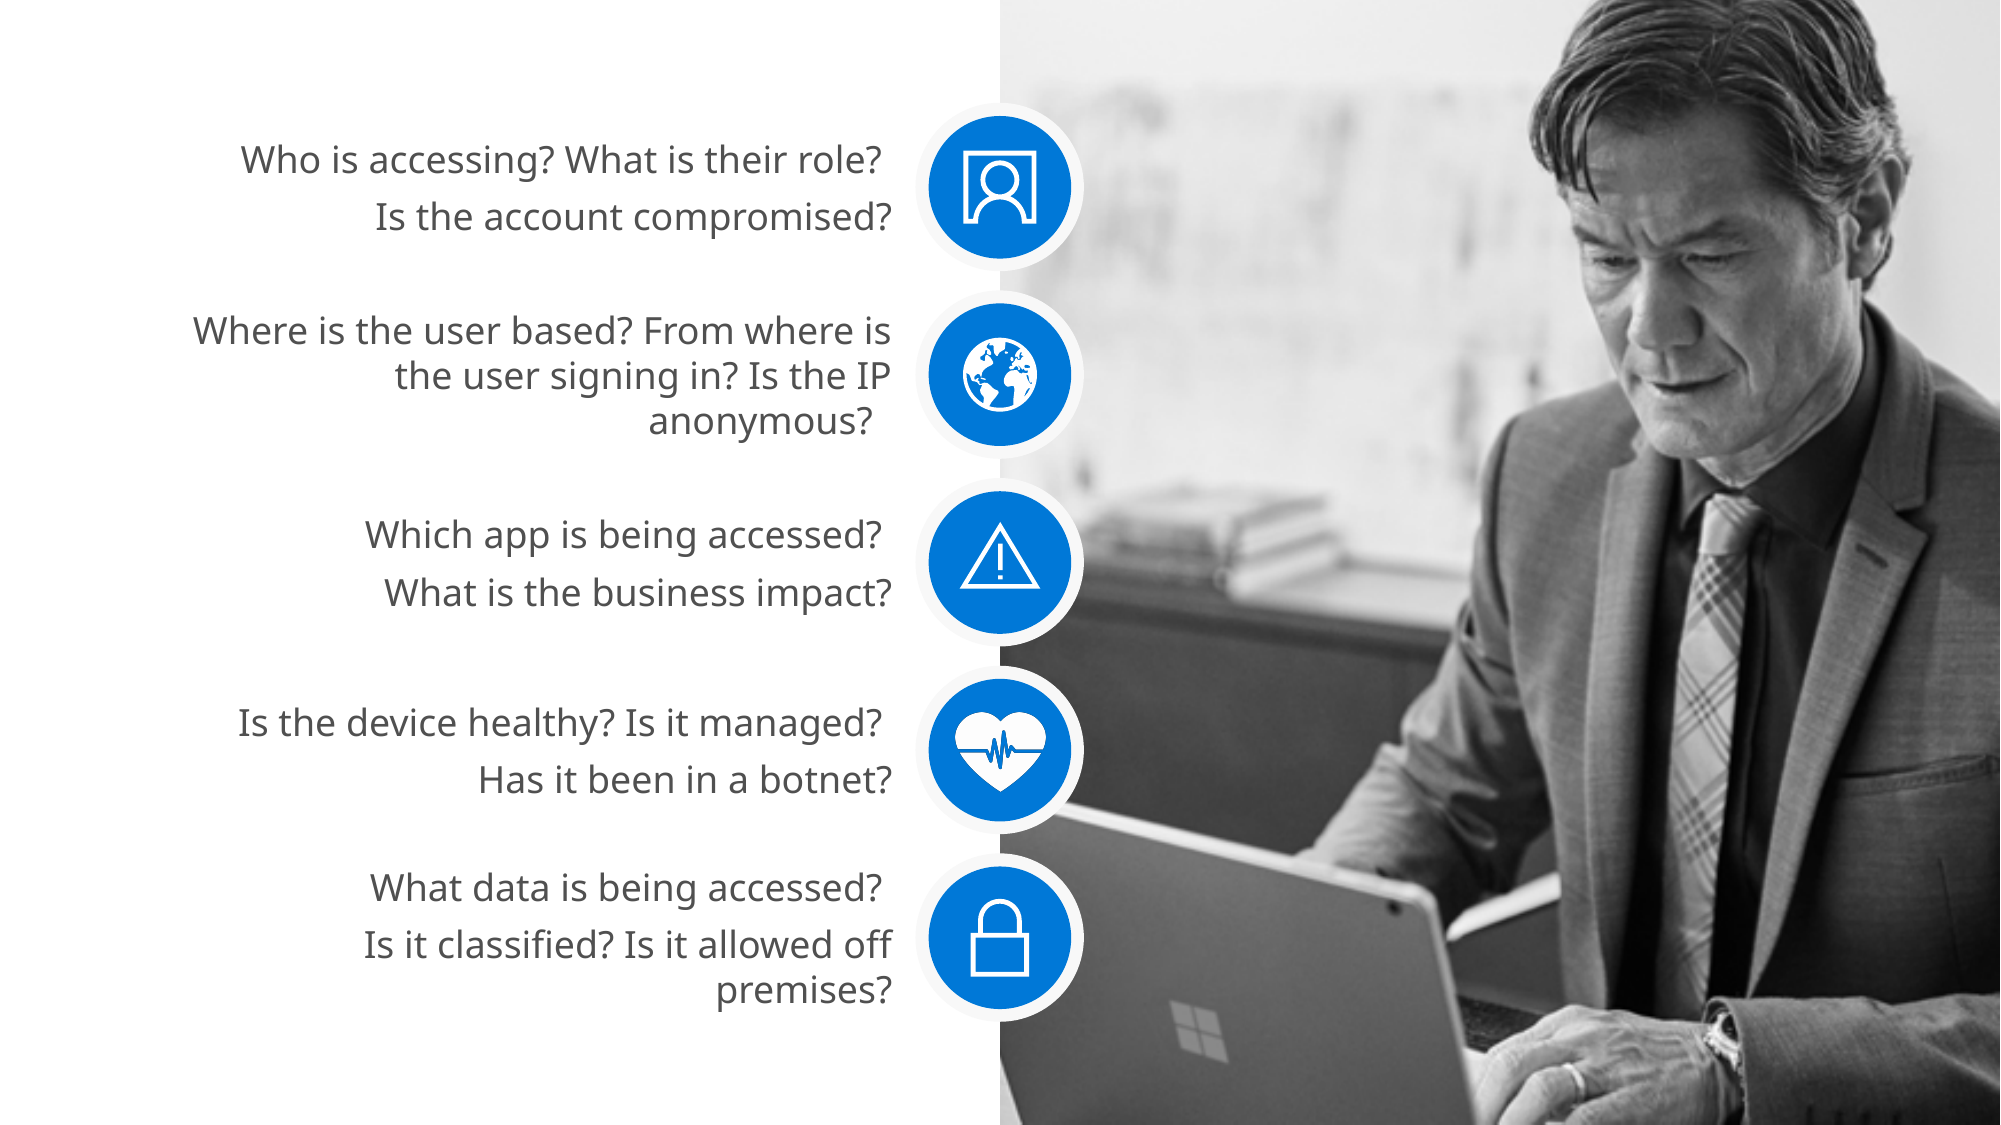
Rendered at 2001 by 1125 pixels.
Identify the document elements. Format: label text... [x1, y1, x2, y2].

picture [1000, 0, 2000, 1125]
text_box Who is accessing? What is their role? Is the account compromised? [164, 112, 908, 263]
text_box Which app is being accessed? What is the business impact? [164, 487, 908, 638]
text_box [915, 290, 1085, 460]
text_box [915, 102, 1085, 272]
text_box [915, 853, 1085, 1022]
text_box What data is being accessed? Is it classified? Is it allowed off premises? [164, 862, 908, 1013]
text_box Where is the user based? From where is the user signing in? Is the IP anonymous? [164, 299, 908, 450]
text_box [915, 477, 1085, 647]
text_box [915, 665, 1085, 835]
text_box Is the device healthy? Is it managed? Has it been in a botnet? [164, 675, 908, 826]
